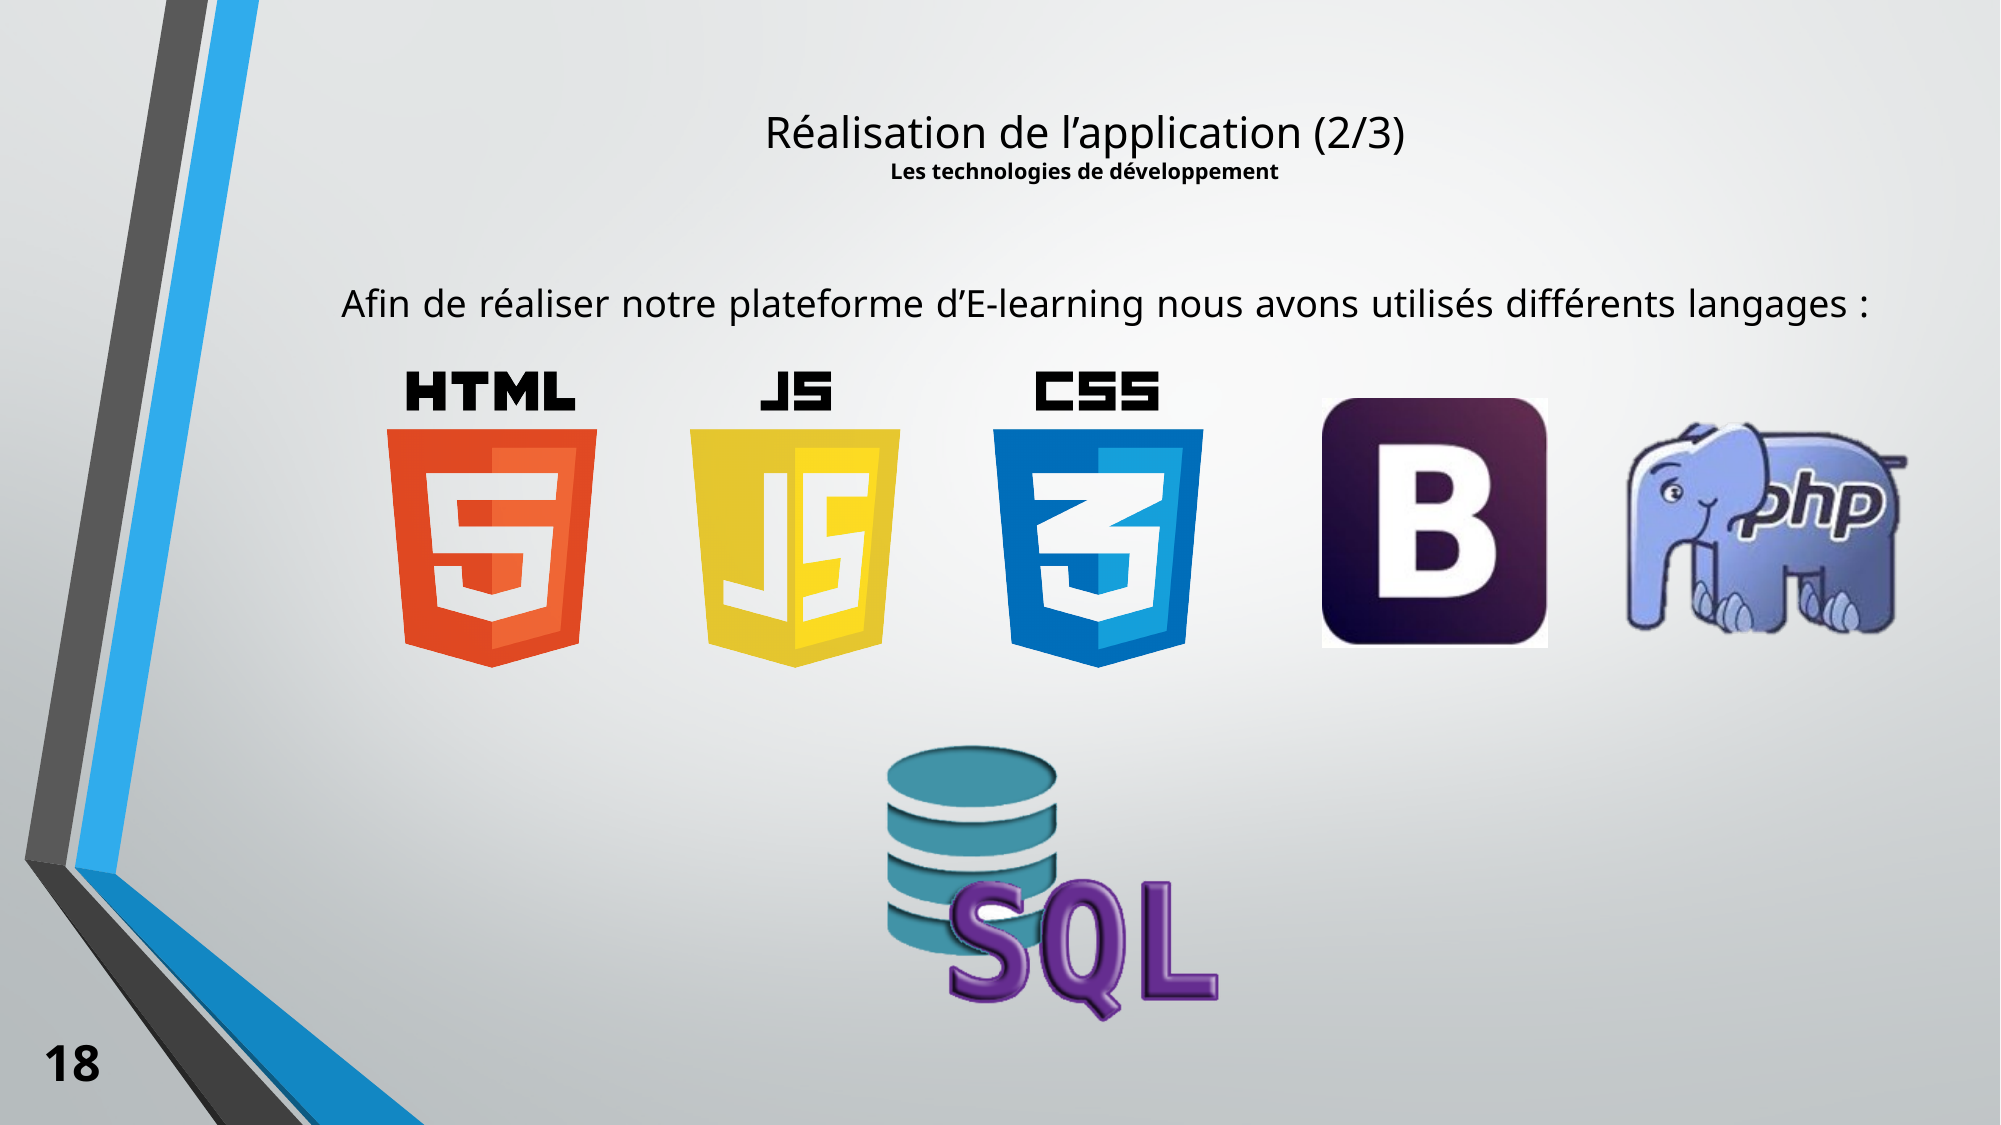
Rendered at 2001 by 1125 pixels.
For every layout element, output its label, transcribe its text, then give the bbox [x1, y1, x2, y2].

title Réalisation de l’application (2/3) Les technologies de développement [456, 97, 1714, 243]
picture [1622, 398, 1945, 662]
picture [1322, 398, 1548, 648]
subtitle Afin de réaliser notre plateforme d’E-learning nous avons utilisés différents langages : [326, 243, 1898, 375]
slide_number 18 [0, 1023, 145, 1108]
picture [343, 348, 1247, 691]
picture [874, 733, 1230, 1030]
